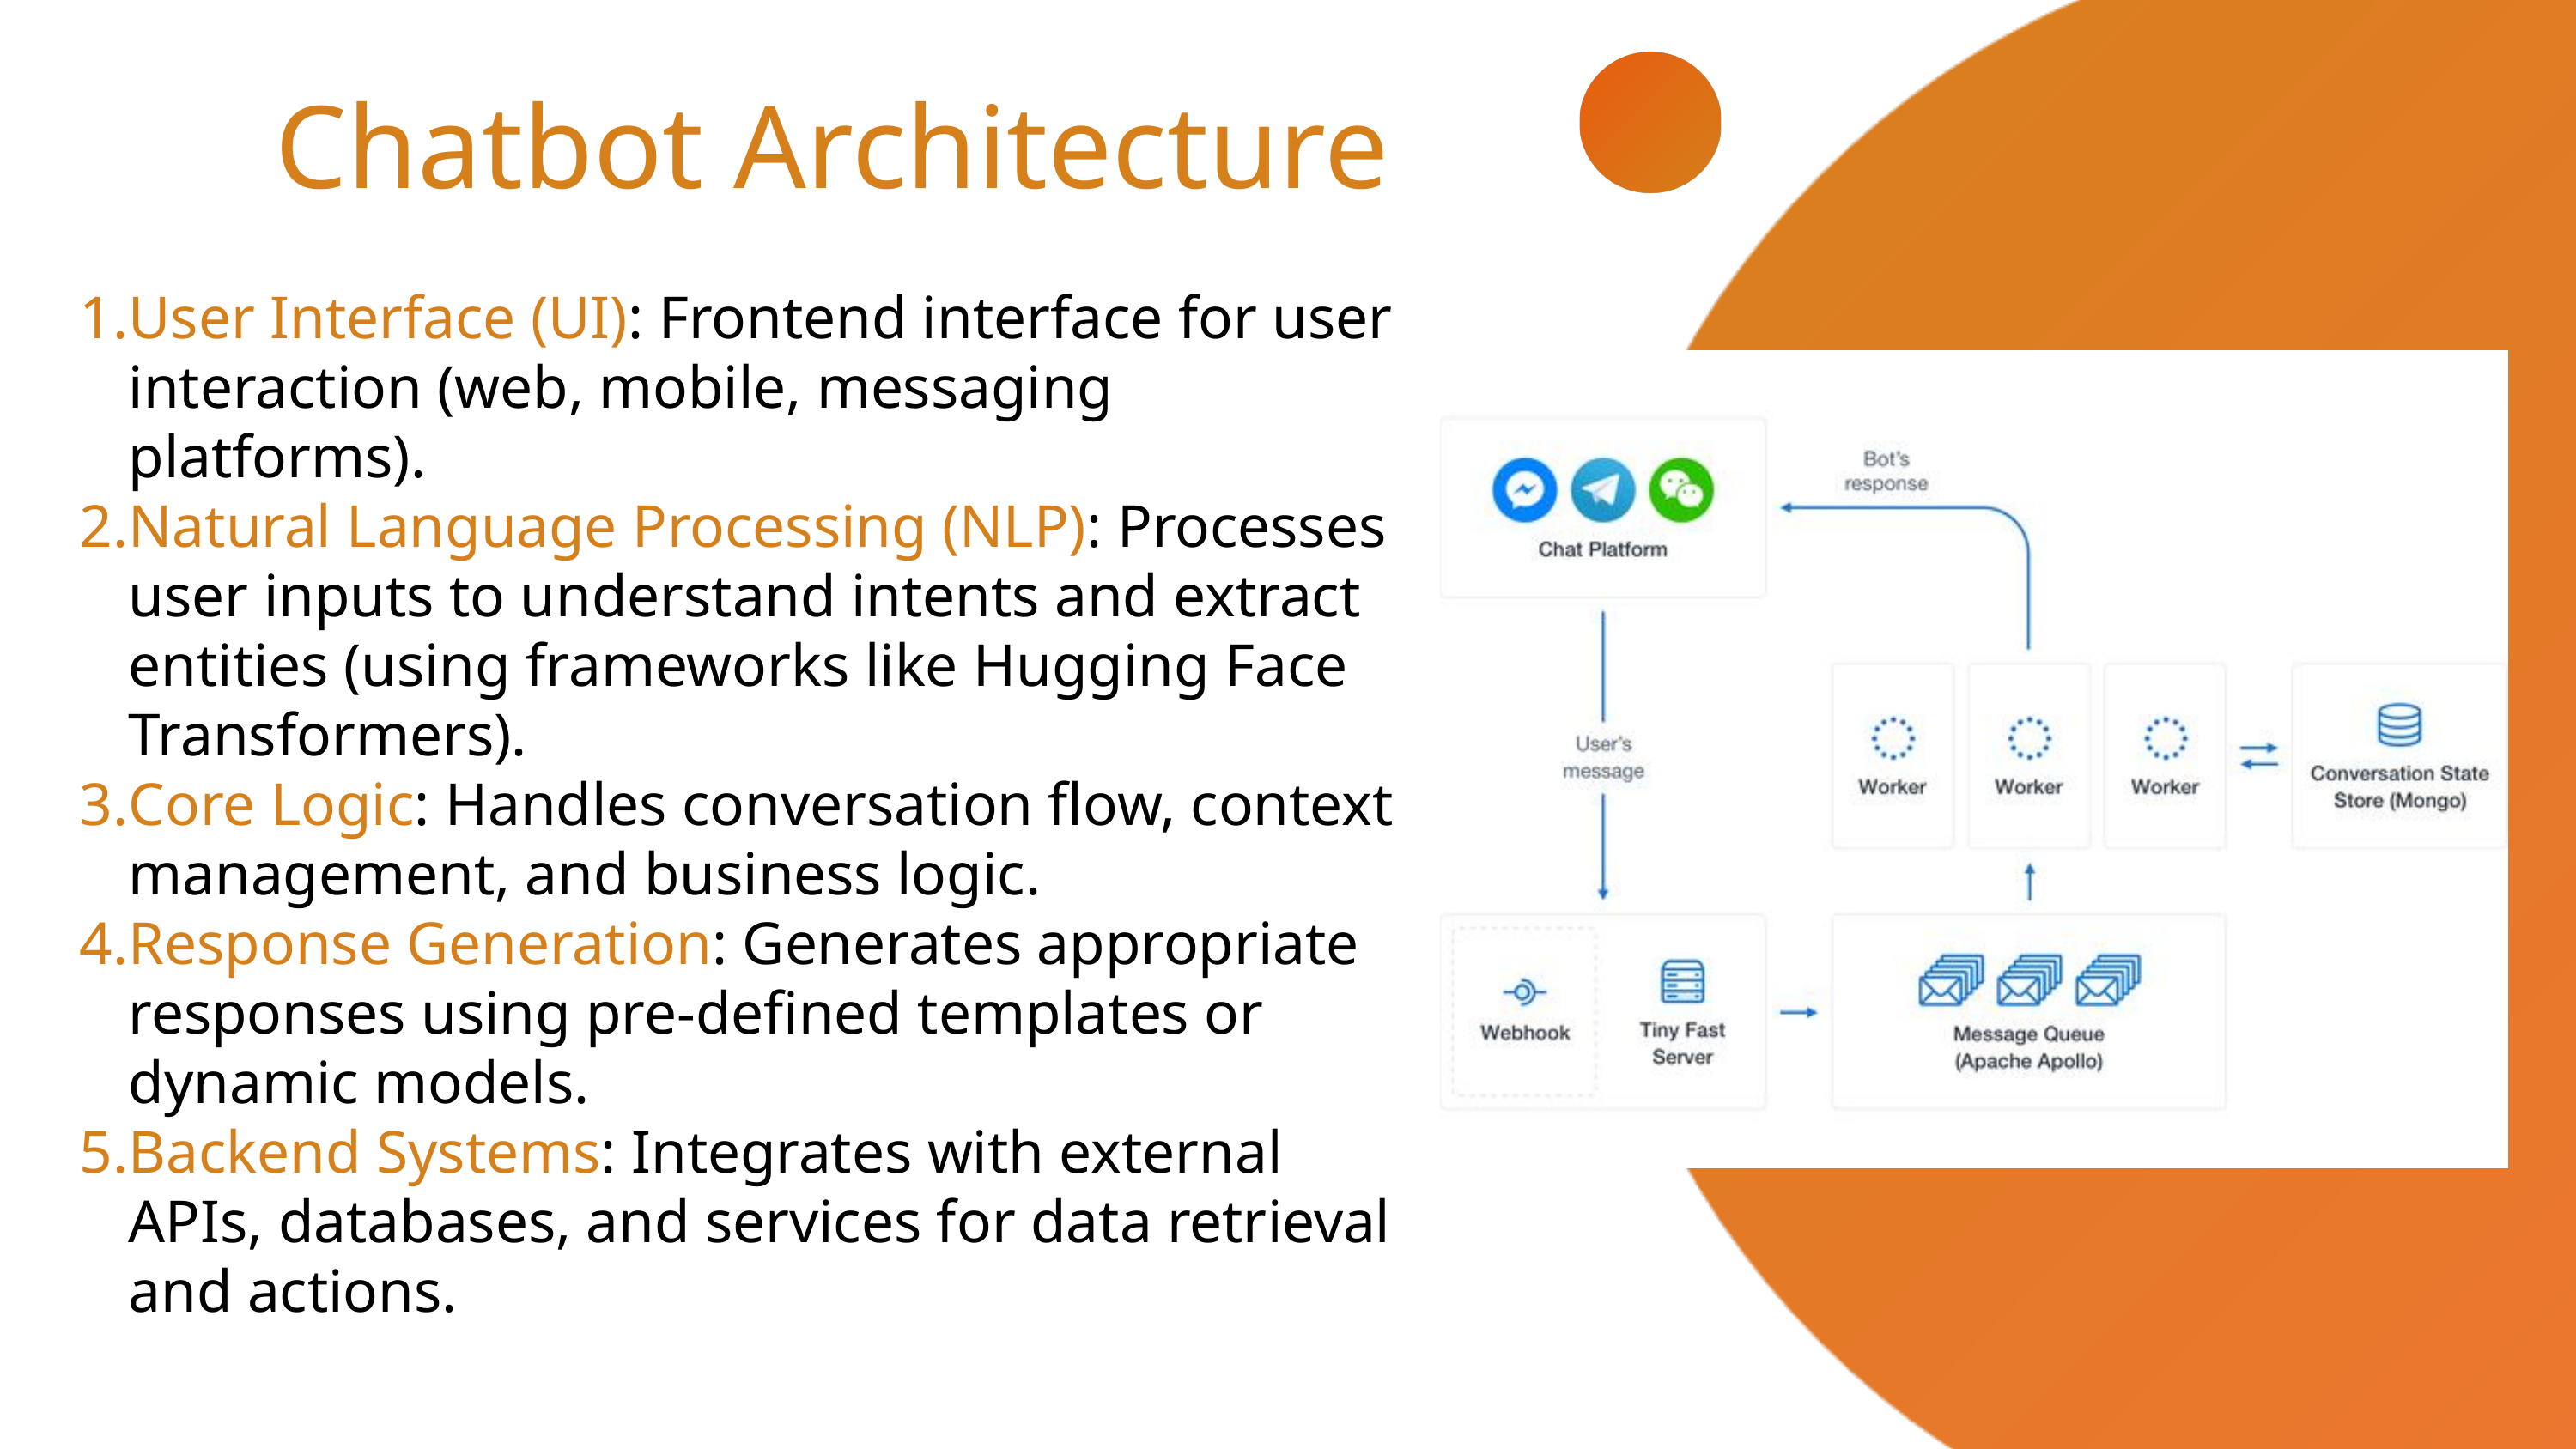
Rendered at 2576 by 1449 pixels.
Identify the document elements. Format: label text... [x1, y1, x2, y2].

text_box [1439, 350, 2508, 1169]
text_box User Interface (UI): Frontend interface for user interaction (web, mobile, messaging platforms). Natural Language Processing (NLP): Processes user inputs to understand intents and extract entities (using frameworks like Hugging Face Transformers). Core Logic: Handles conversation flow, context management, and business logic. Response Generation: Generates appropriate responses using pre-defined templates or dynamic models. Backend Systems: Integrates with external APIs, databases, and services for data retrieval and actions. [30, 280, 1410, 1394]
text_box Chatbot Architecture [178, 51, 1487, 212]
text_box [1579, 0, 2576, 1449]
text_box [1579, 52, 1722, 194]
